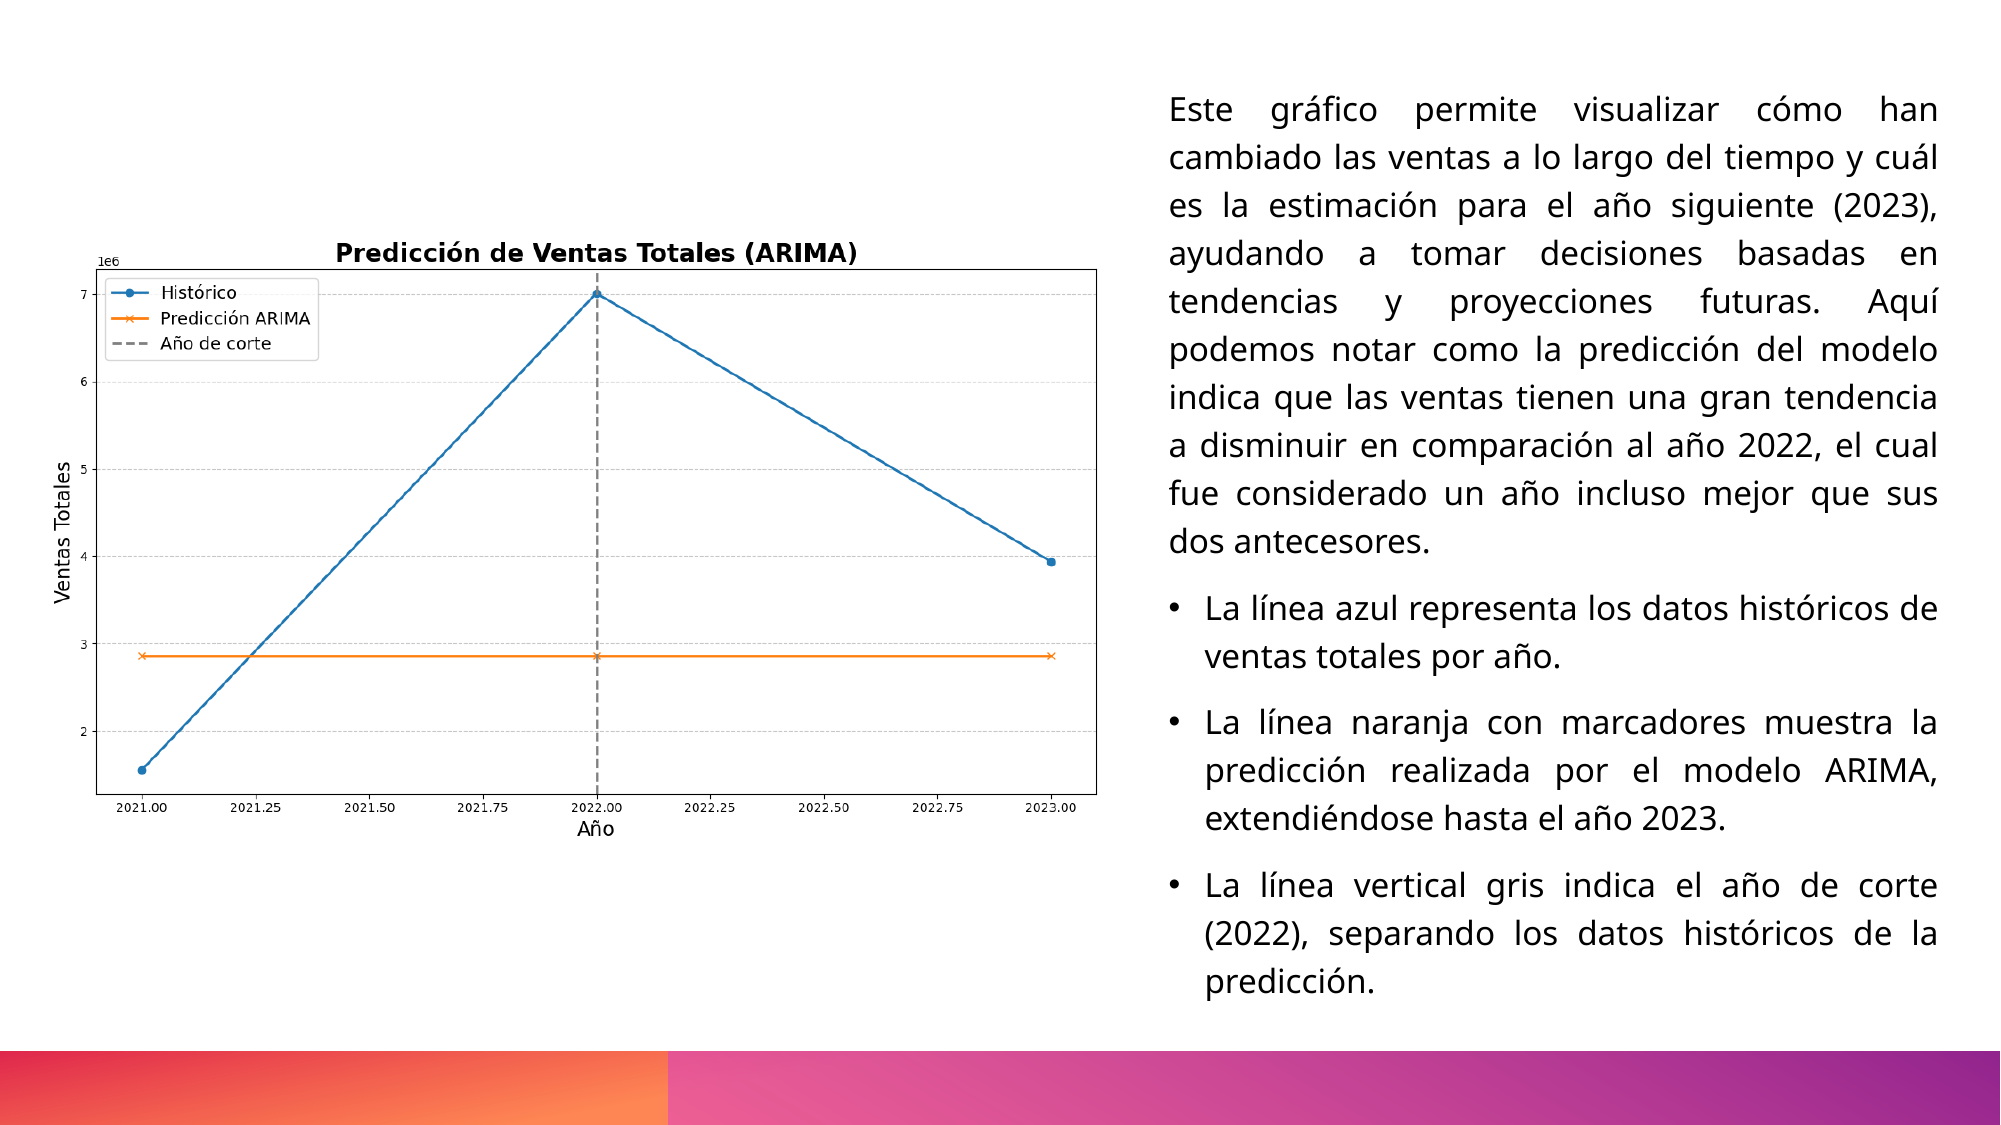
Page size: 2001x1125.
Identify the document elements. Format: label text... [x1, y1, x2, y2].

list Este gráfico permite visualizar cómo han cambiado las ventas a lo largo del tiempo y cuál es la estimación para el año siguiente (2023), ayudando a tomar decisiones basadas en tendencias y proyecciones futuras. Aquí podemos notar como la predicción del modelo indica que las ventas tienen una gran tendencia a disminuir en comparación al año 2022, el cual fue considerado un año incluso mejor que sus dos antecesores. La línea azul representa los datos históricos de ventas totales por año. La línea naranja con marcadores muestra la predicción realizada por el modelo ARIMA, extendiéndose hasta el año 2023. La línea vertical gris indica el año de corte (2022), separando los datos históricos de la predicción. [1153, 72, 1955, 1010]
picture [44, 233, 1104, 849]
